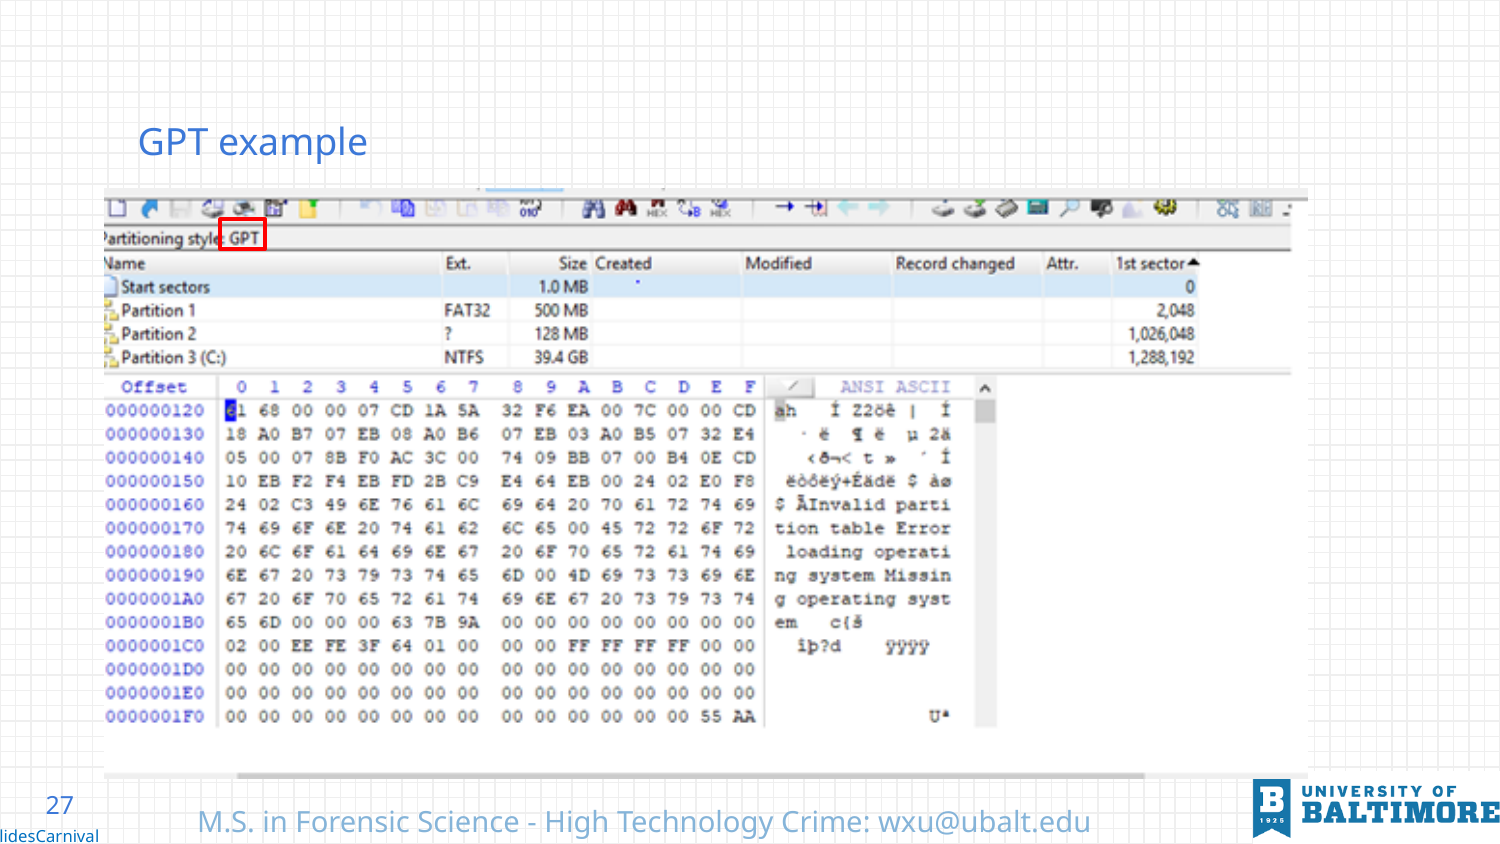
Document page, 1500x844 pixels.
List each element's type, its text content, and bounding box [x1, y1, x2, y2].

picture [104, 188, 1500, 844]
title GPT example [122, 36, 1237, 178]
slide_number 27 [14, 774, 105, 840]
